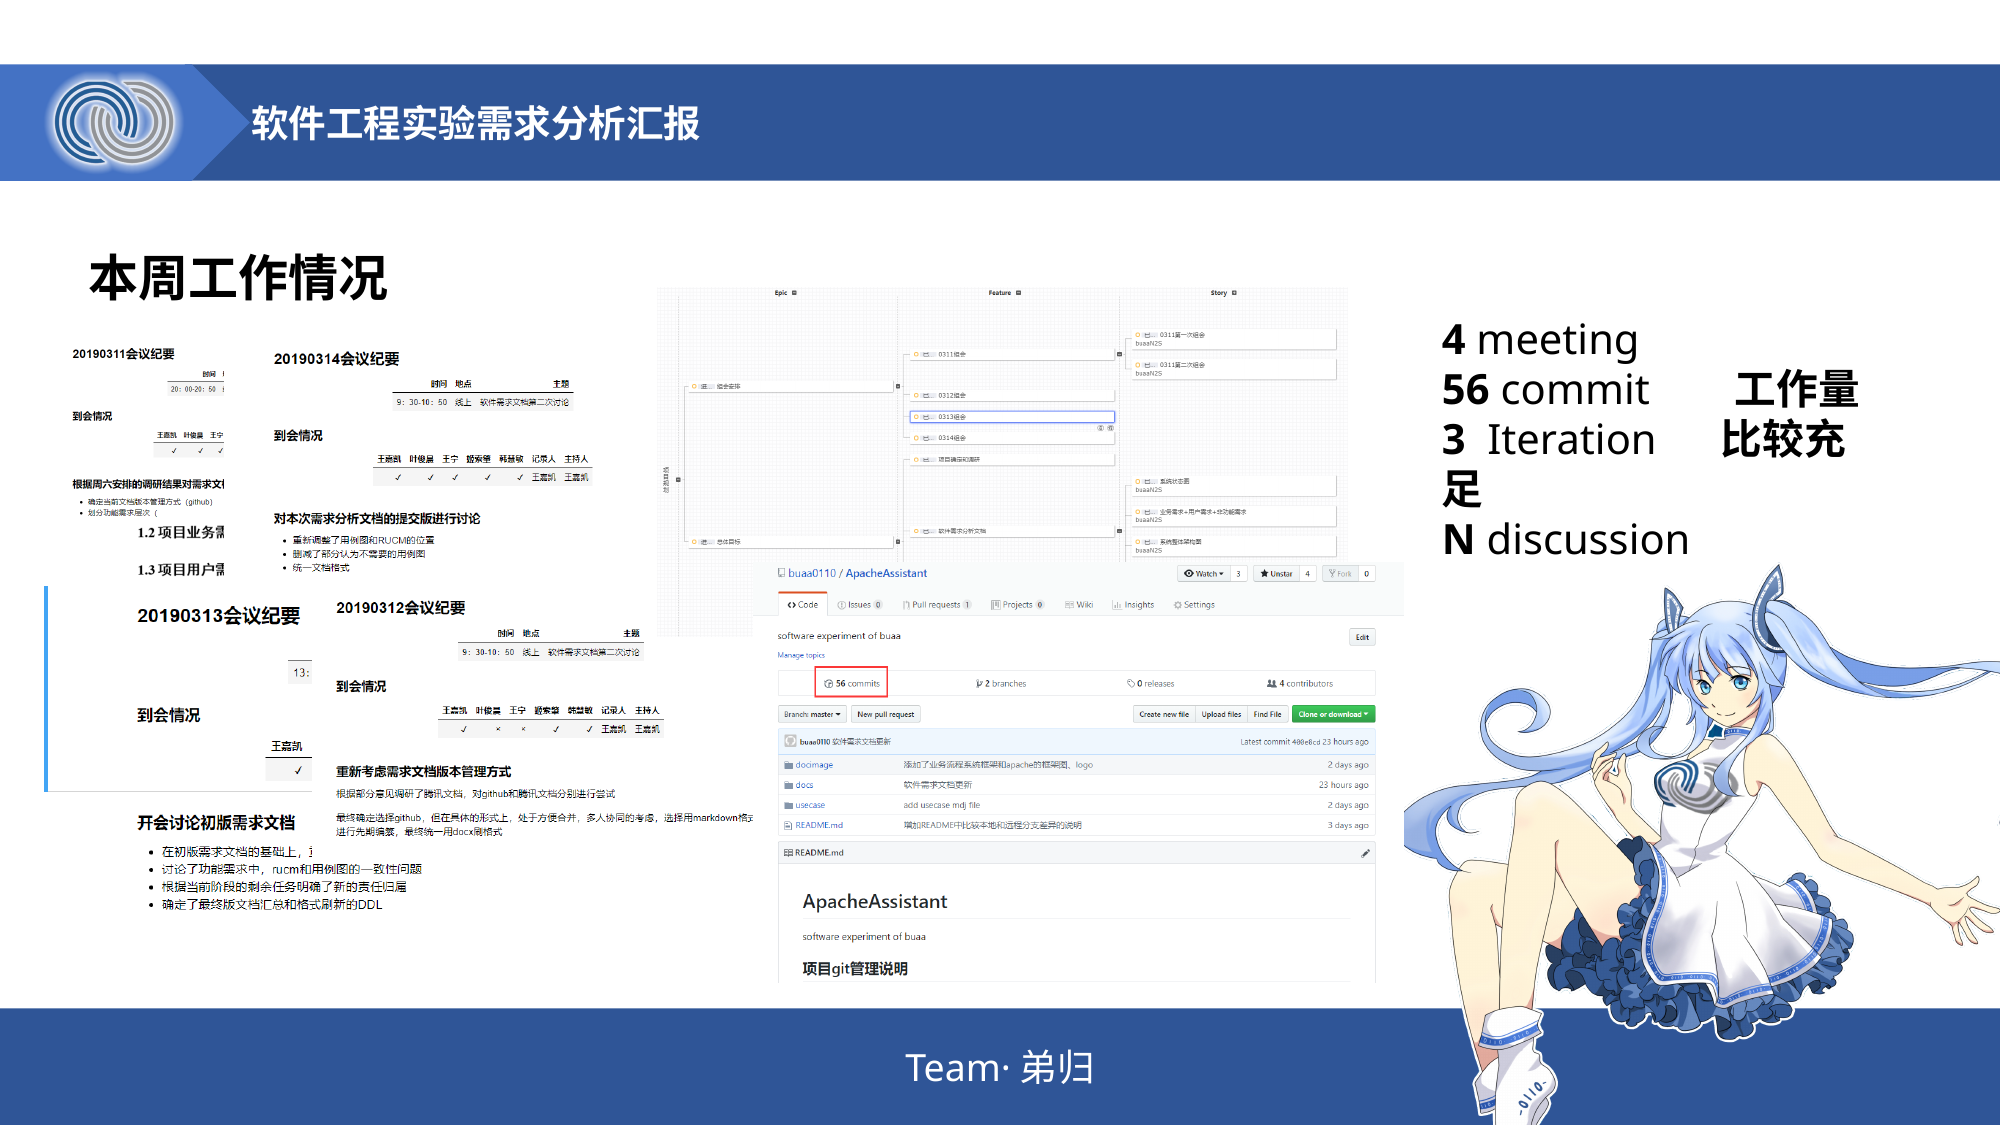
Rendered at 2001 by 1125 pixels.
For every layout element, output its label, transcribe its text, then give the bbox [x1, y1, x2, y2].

text_box Team·弟归 [0, 1007, 1393, 1125]
text_box 本周工作情况 [73, 238, 449, 314]
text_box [0, 64, 2000, 181]
picture [43, 287, 2000, 1125]
text_box 4 meeting 56 commit 工作量 3 Iteration 比较充足 N discussion [1427, 305, 1880, 562]
